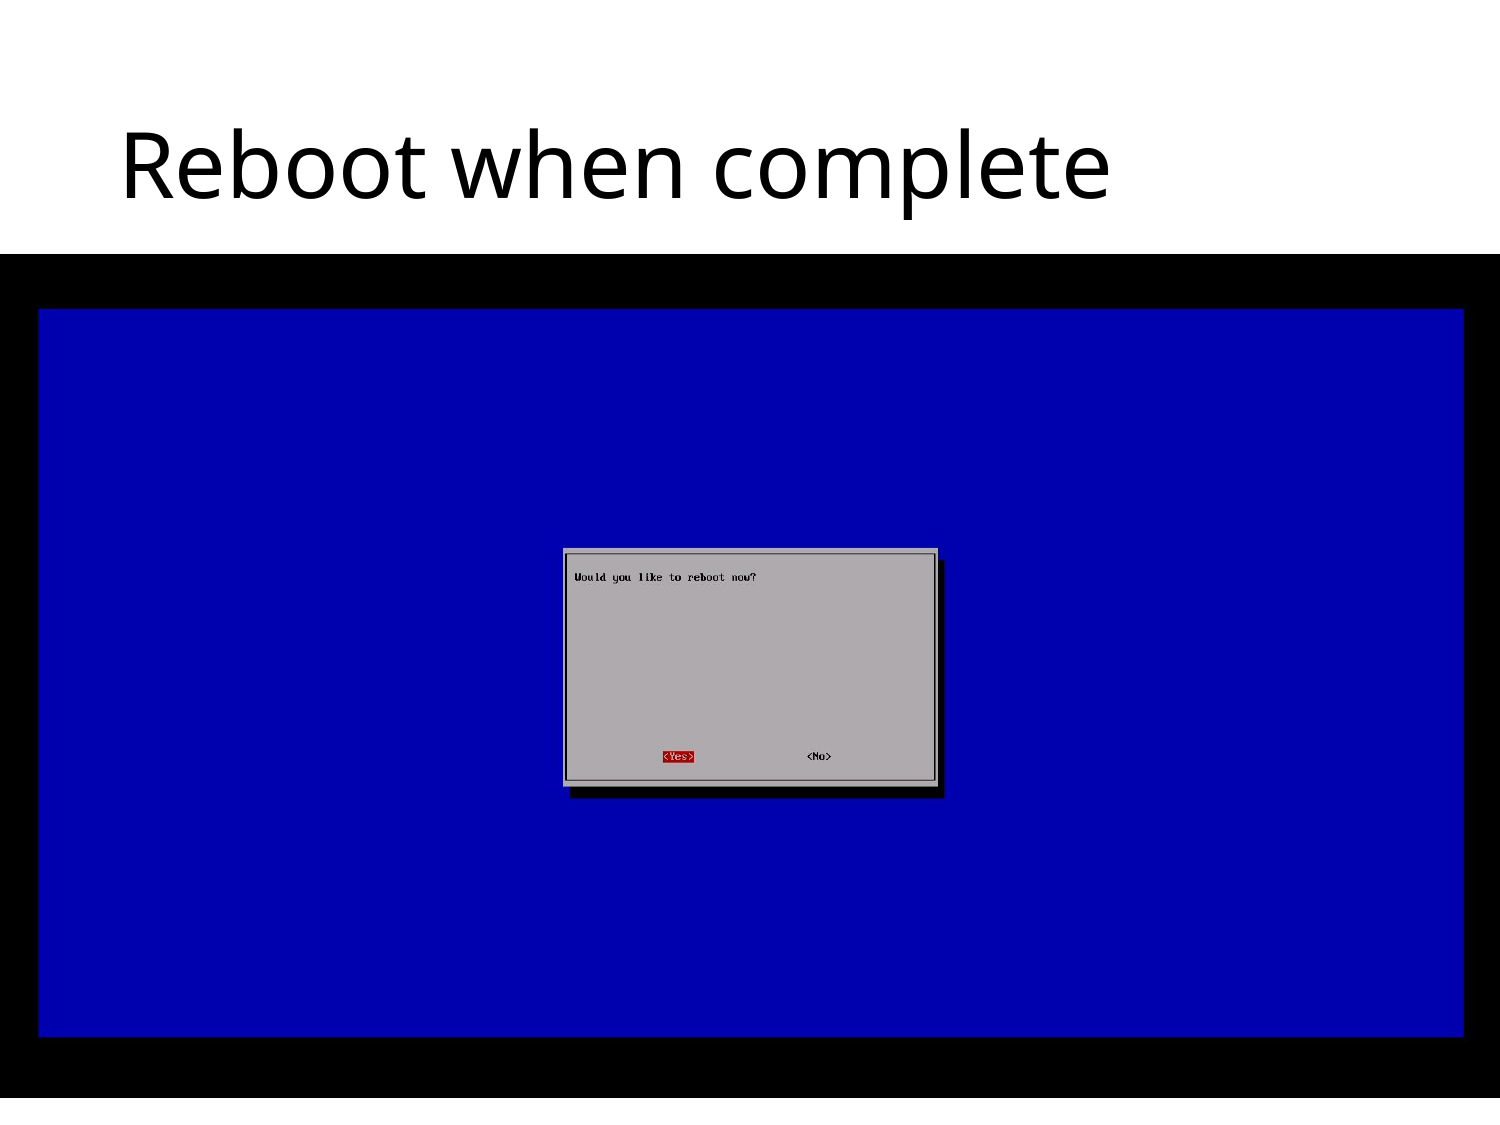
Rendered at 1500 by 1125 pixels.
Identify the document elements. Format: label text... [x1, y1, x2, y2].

picture [0, 254, 1500, 1098]
title Reboot when complete [103, 59, 1397, 254]
